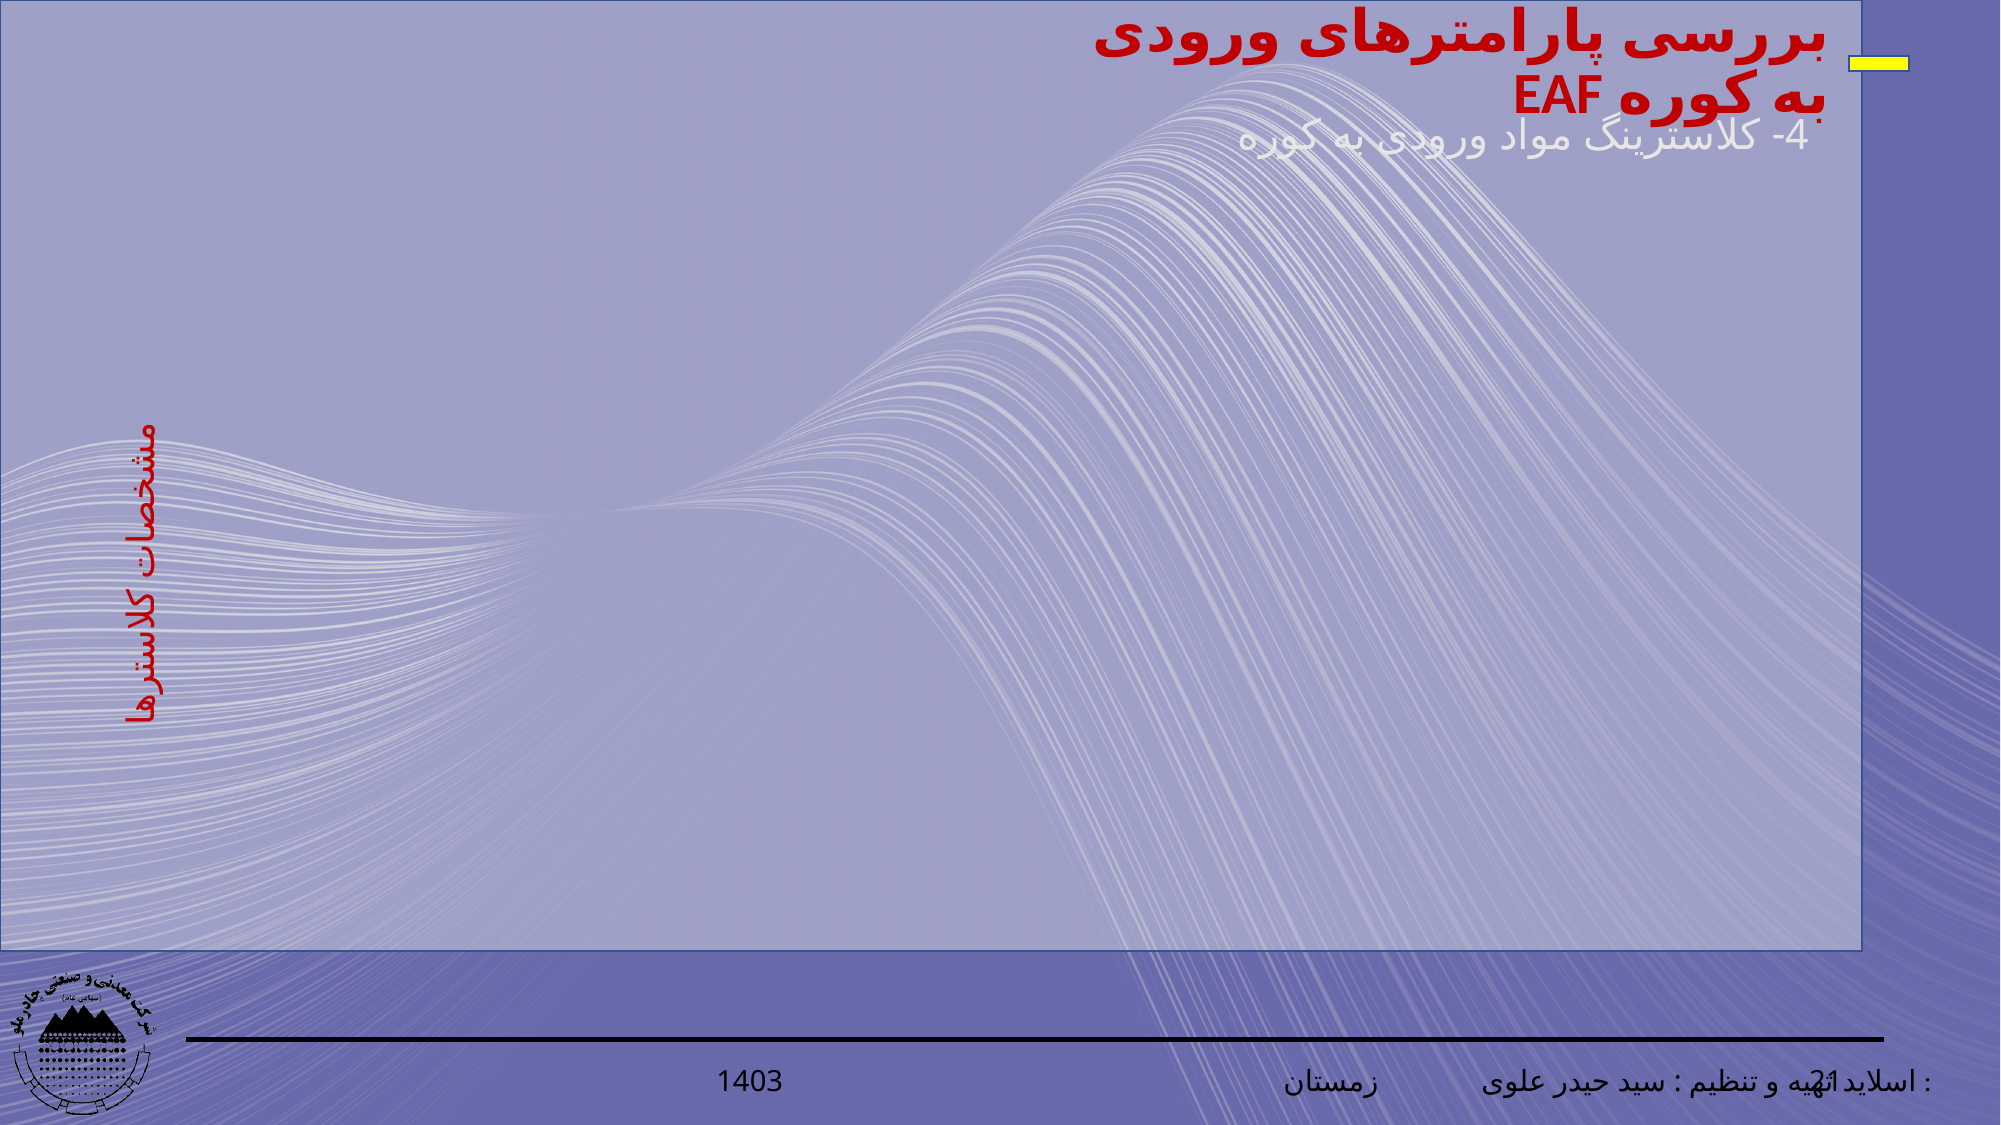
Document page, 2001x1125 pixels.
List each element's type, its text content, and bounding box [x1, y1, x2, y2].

list 4- کلاسترینگ مواد ورودی به کوره [1006, 106, 1824, 182]
slide_number 21اسلاید : [1503, 1052, 1954, 1113]
footer تهیه و تنظیم : سید حیدر علوی زمستان 1403 [1, 1, 1861, 950]
picture [0, 0, 2001, 1125]
list مشخصات کلاسترها [114, 318, 191, 830]
footer تهیه و تنظیم : سید حیدر علوی زمستان 1403 [699, 1052, 1300, 1113]
